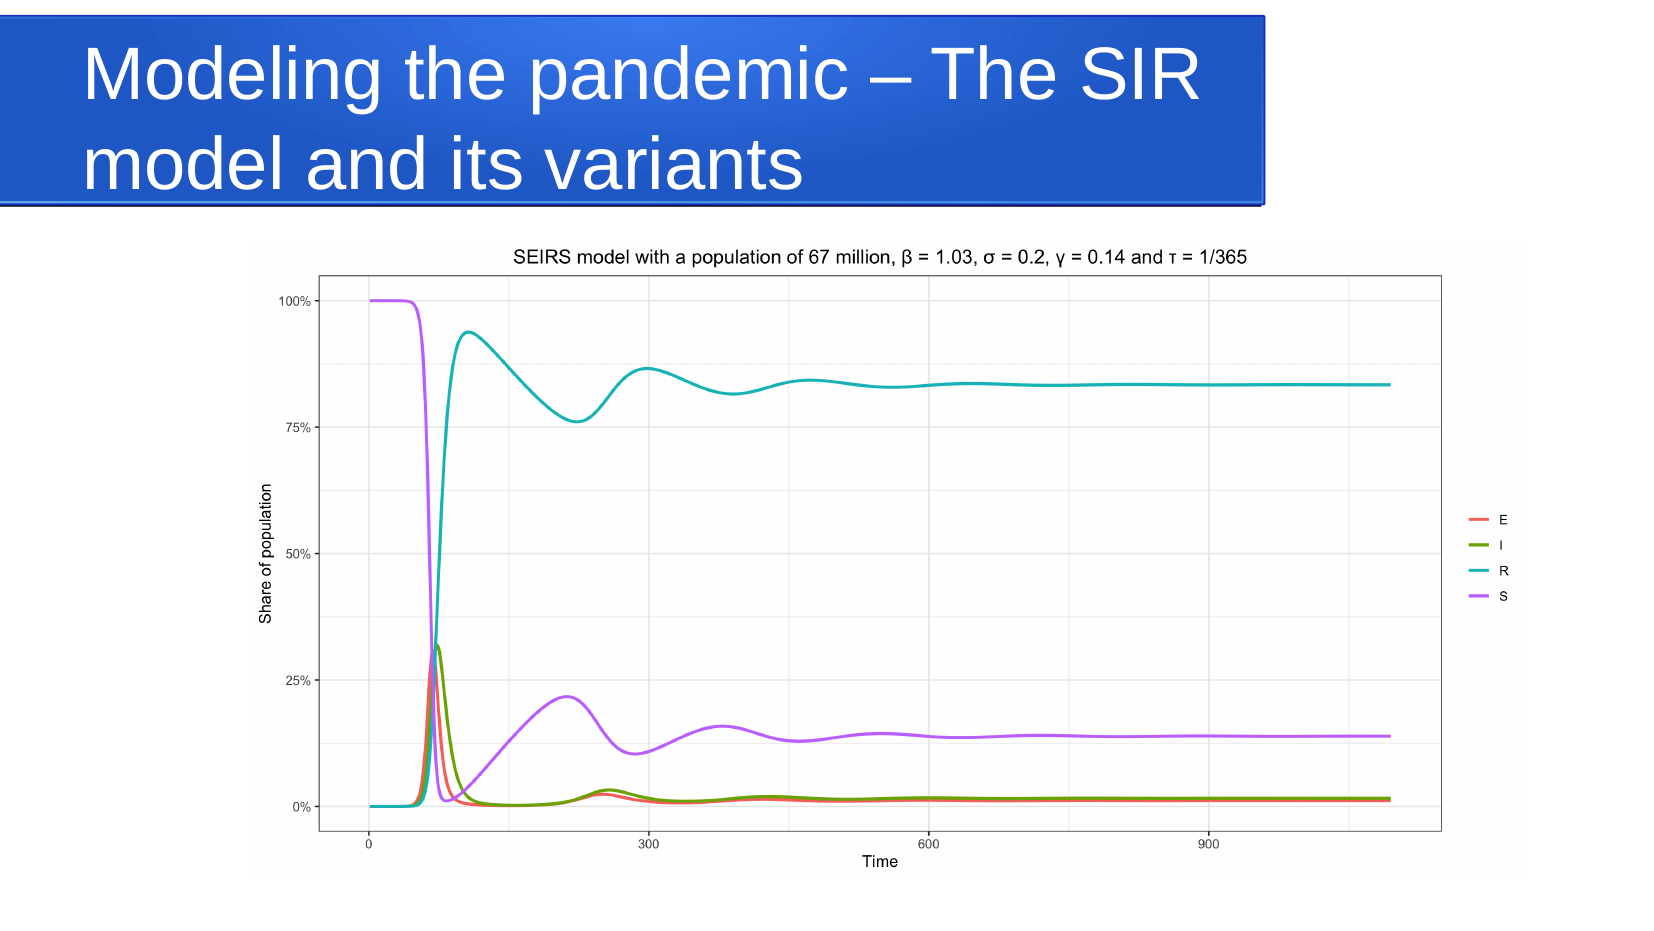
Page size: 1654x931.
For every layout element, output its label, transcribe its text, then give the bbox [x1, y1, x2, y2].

picture [251, 240, 1525, 878]
picture [0, 13, 1269, 211]
text_box Modeling the pandemic – The SIR model and its variants [82, 25, 1260, 204]
